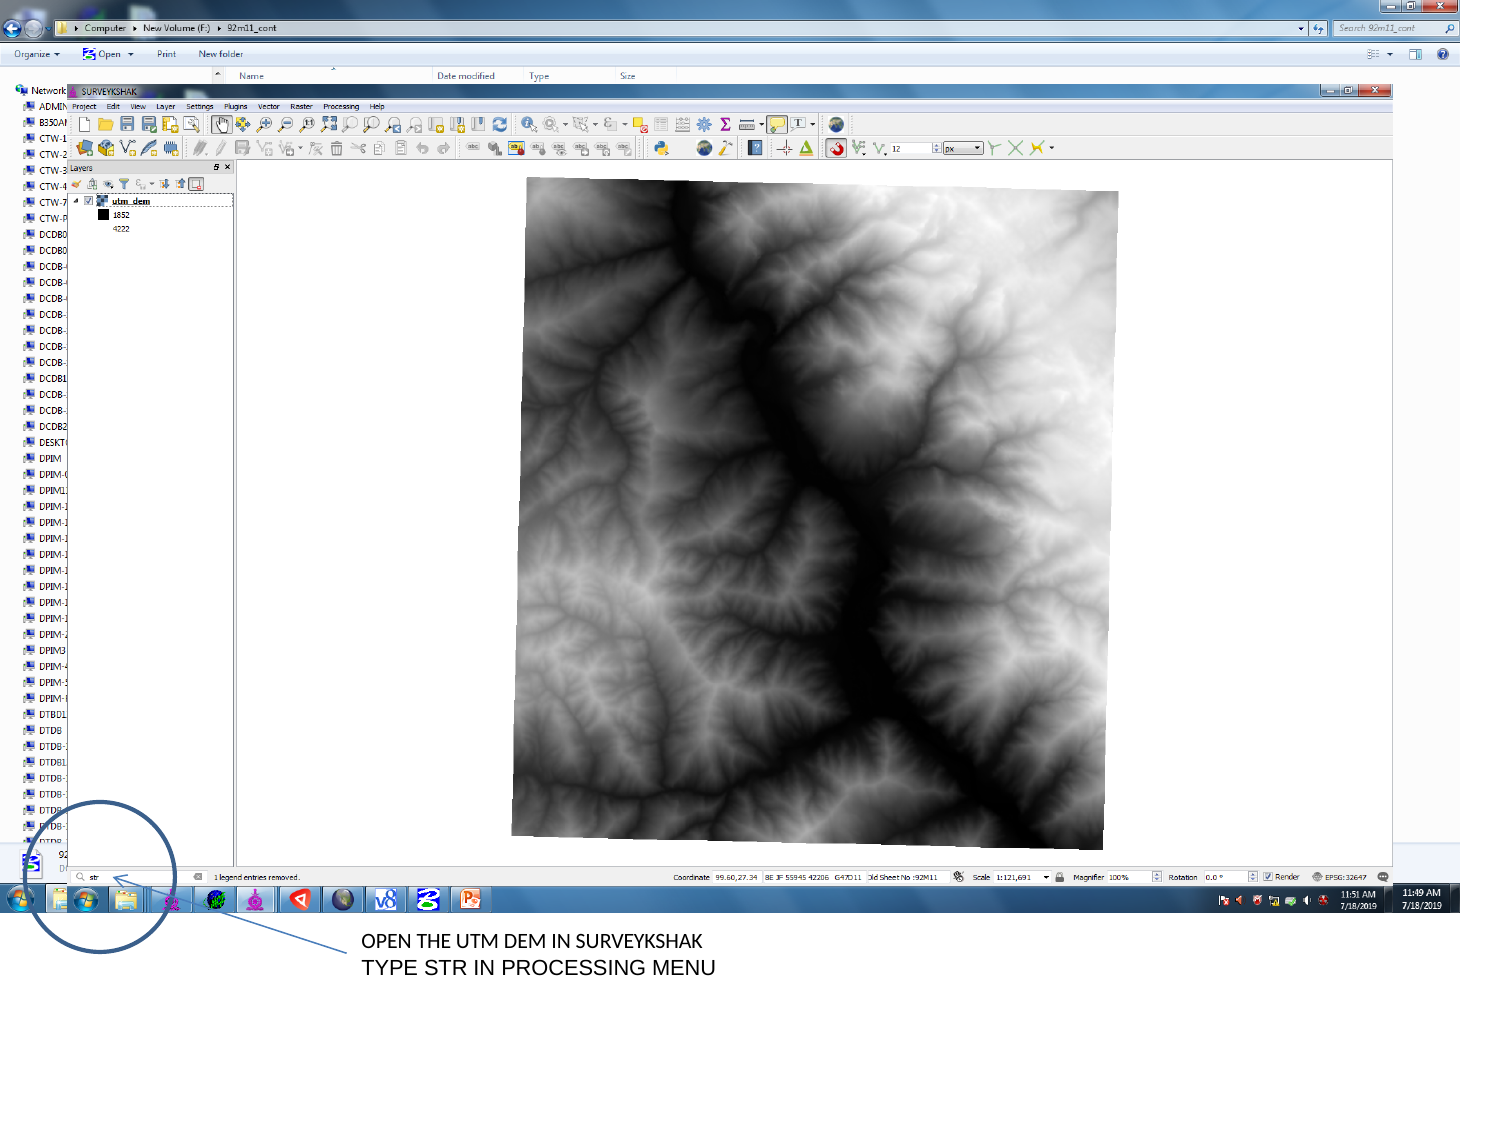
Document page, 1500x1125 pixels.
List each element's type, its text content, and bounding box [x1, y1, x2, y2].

text_box OPEN THE UTM DEM IN SURVEYKSHAK TYPE STR IN PROCESSING MENU [346, 922, 922, 987]
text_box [112, 876, 347, 955]
picture [0, 0, 1461, 913]
text_box [35, 920, 107, 955]
